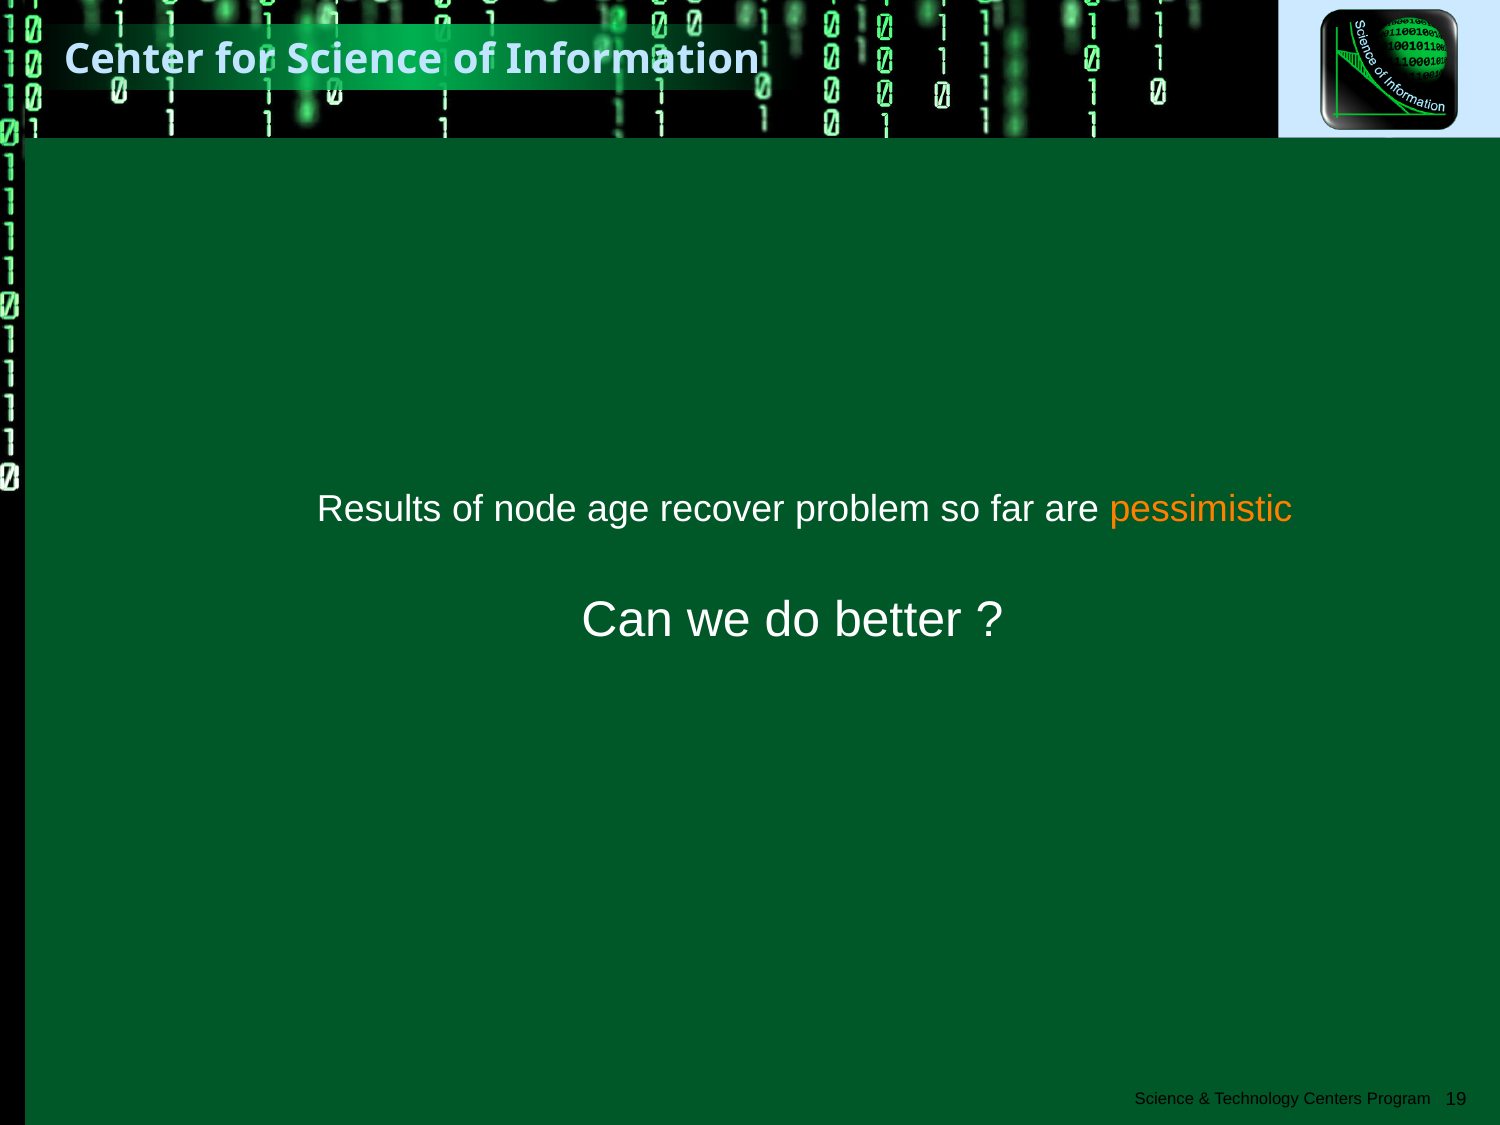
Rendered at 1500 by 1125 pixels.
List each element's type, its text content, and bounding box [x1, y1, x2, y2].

text_box Can we do better ? [566, 579, 1044, 654]
slide_number 19 [1381, 1068, 1482, 1125]
text_box Results of node age recover problem so far are pessimistic [302, 477, 1411, 537]
picture [0, 0, 1218, 824]
picture [1320, 9, 1458, 130]
